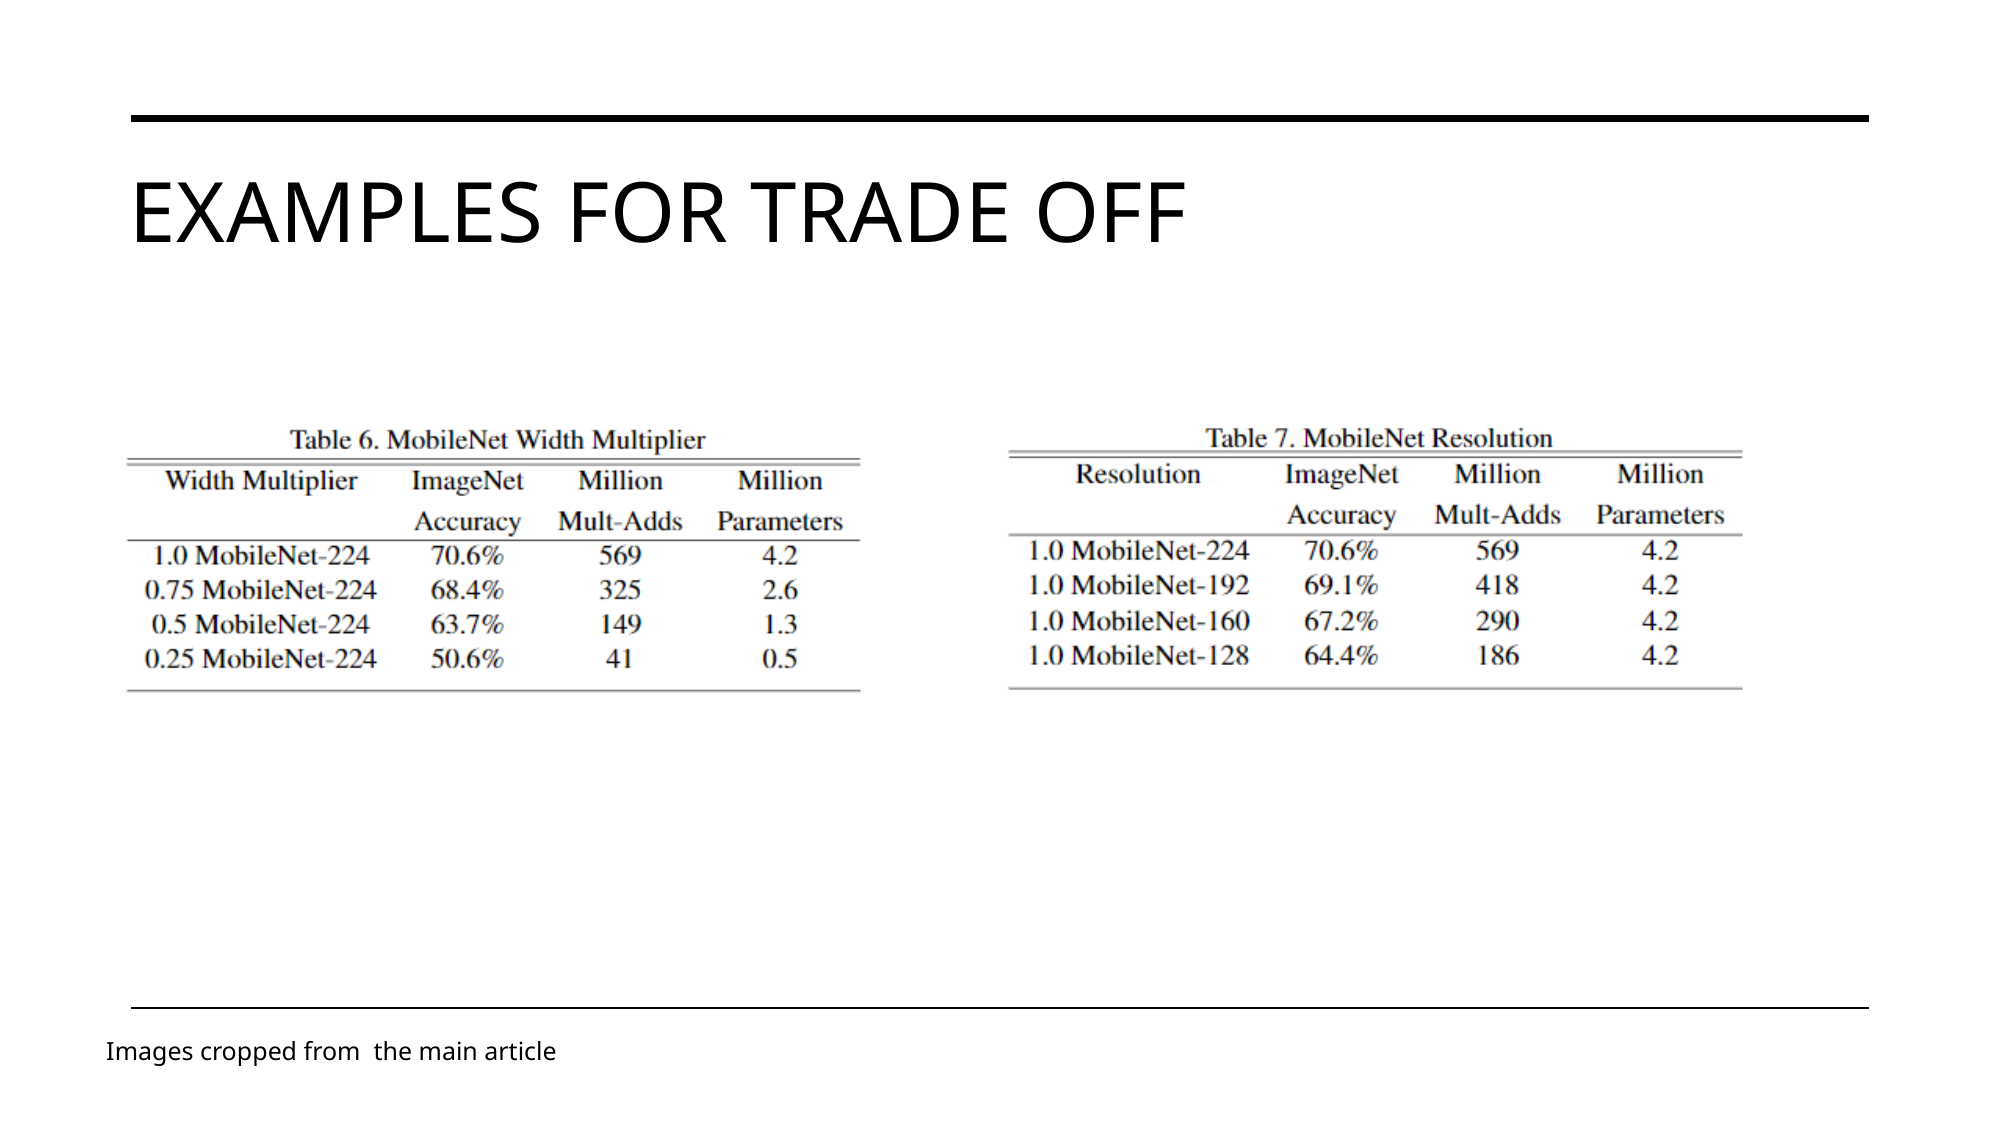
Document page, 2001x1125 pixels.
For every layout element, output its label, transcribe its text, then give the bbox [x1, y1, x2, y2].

picture [999, 416, 1757, 701]
title Examples for trade off [114, 151, 1869, 377]
picture [114, 424, 867, 701]
text_box Images cropped from the main article [91, 1028, 573, 1073]
